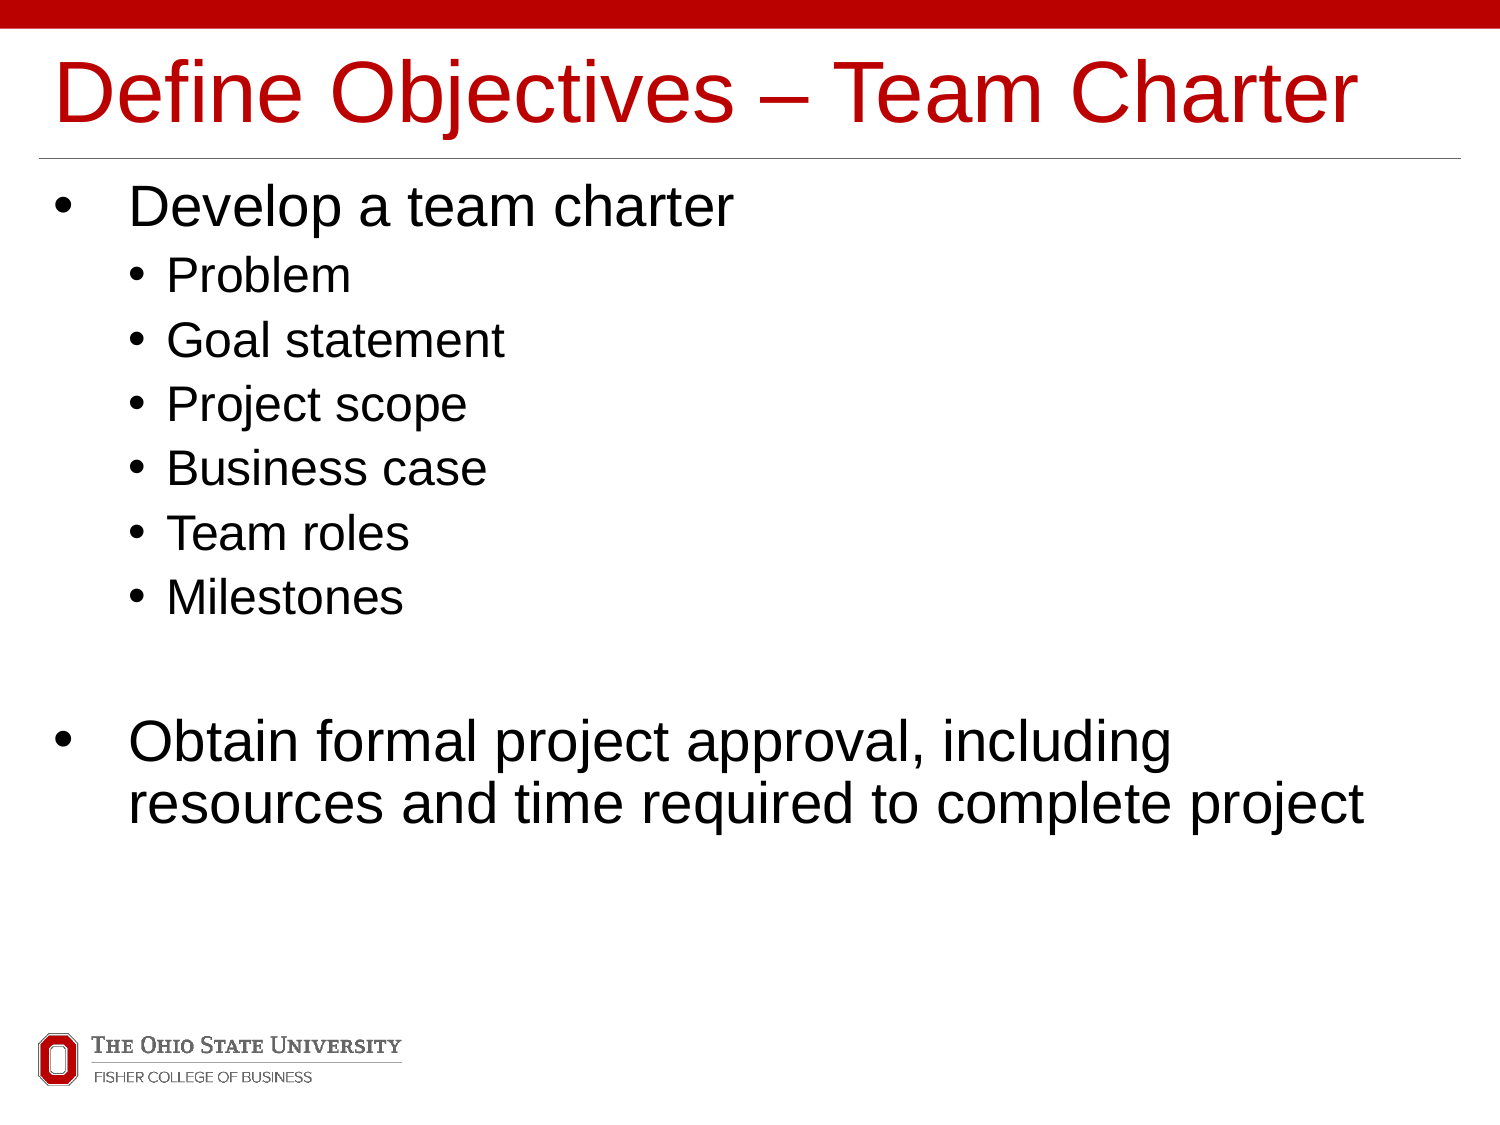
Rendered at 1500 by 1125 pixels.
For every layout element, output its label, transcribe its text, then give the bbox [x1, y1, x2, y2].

title Define Objectives – Team Charter [38, 38, 1462, 149]
list Develop a team charter Problem Goal statement Project scope Business case Team roles Milestones Obtain formal project approval, including resources and time required to complete project [38, 168, 1462, 994]
picture [38, 1033, 402, 1086]
